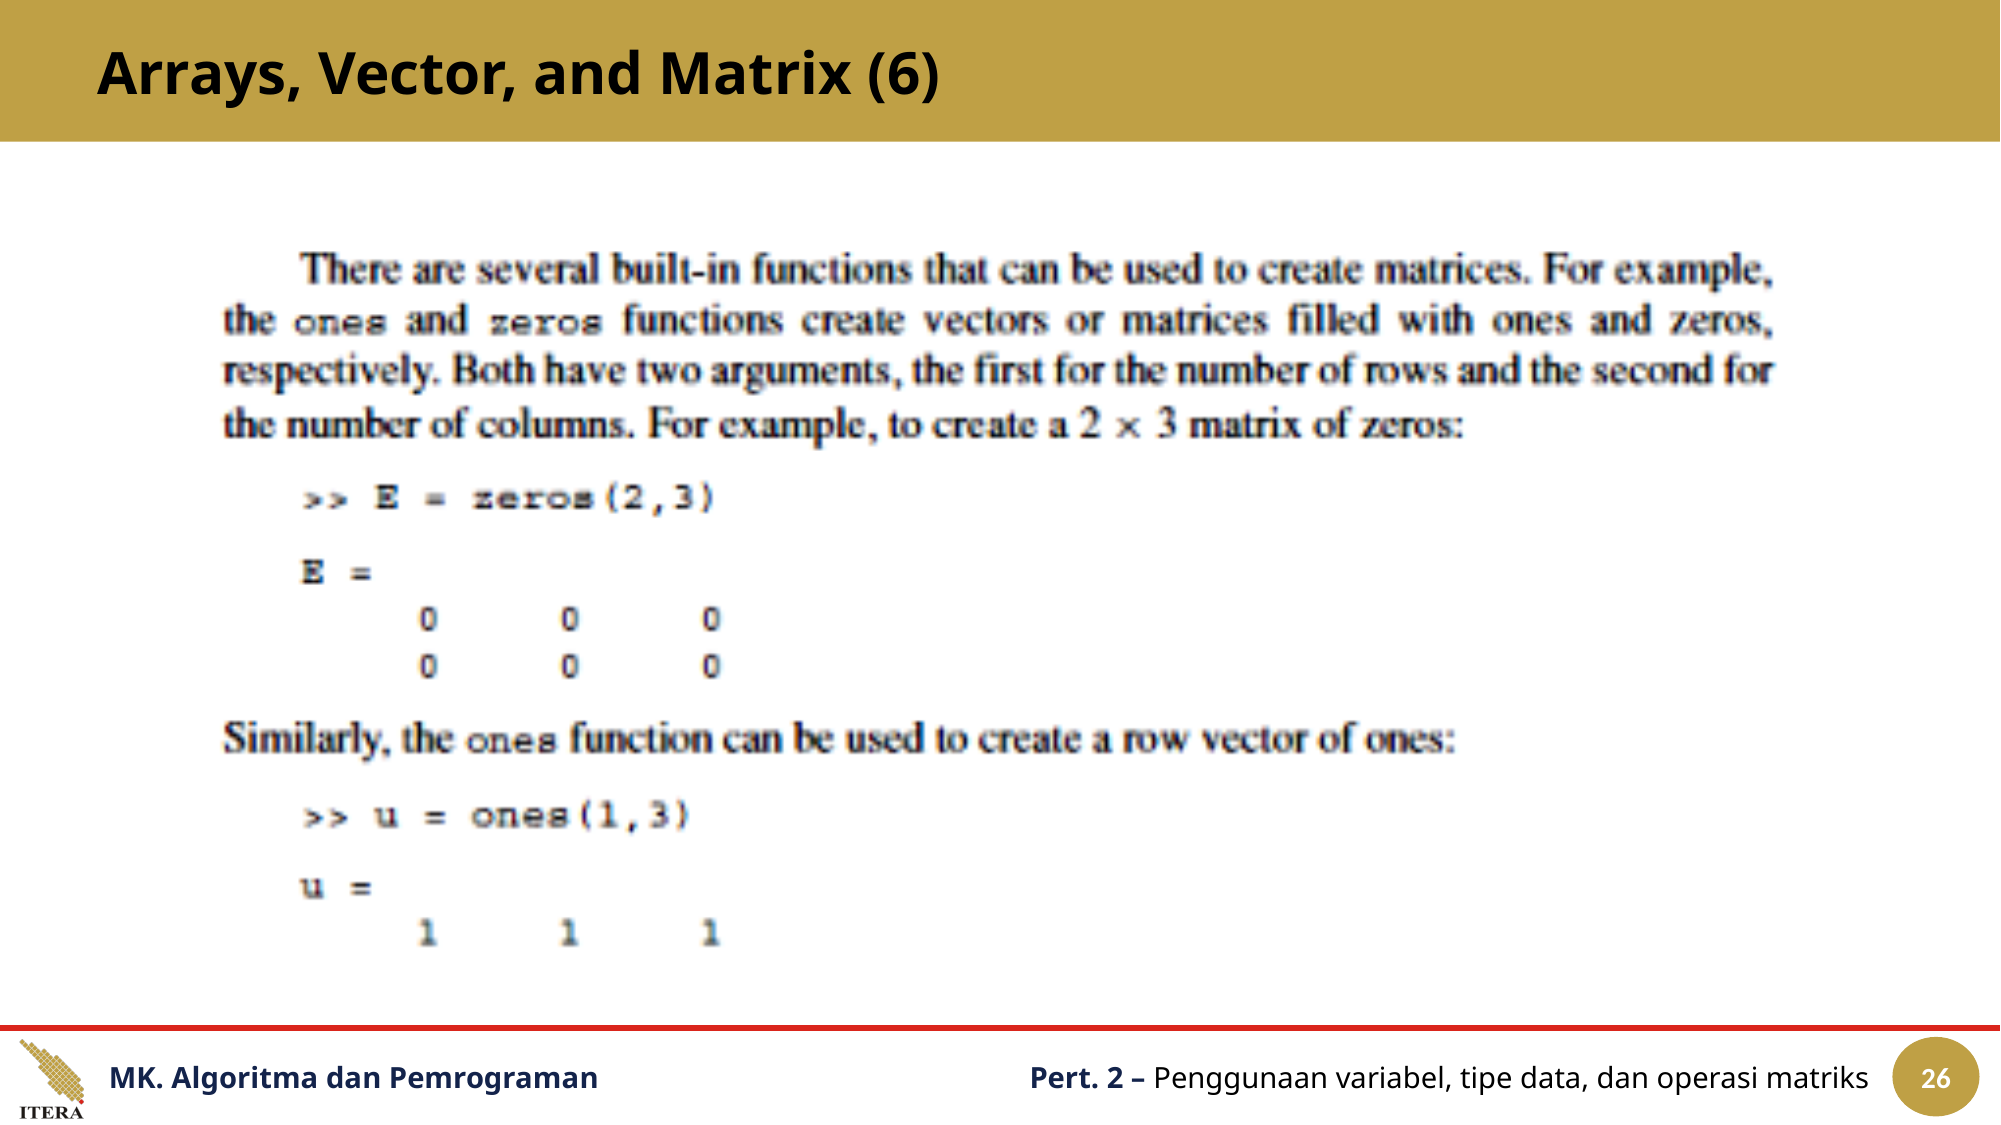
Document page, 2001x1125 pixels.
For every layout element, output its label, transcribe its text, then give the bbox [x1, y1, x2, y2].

picture [9, 1036, 94, 1122]
text_box [0, 0, 2000, 143]
text_box 26 [1891, 1035, 1981, 1118]
text_box Pert. 2 – Penggunaan variabel, tipe data, dan operasi matriks [977, 1036, 1885, 1117]
picture [203, 250, 1797, 979]
text_box Arrays, Vector, and Matrix (6) [59, 31, 1941, 111]
text_box MK. Algoritma dan Pemrograman [94, 1036, 888, 1117]
